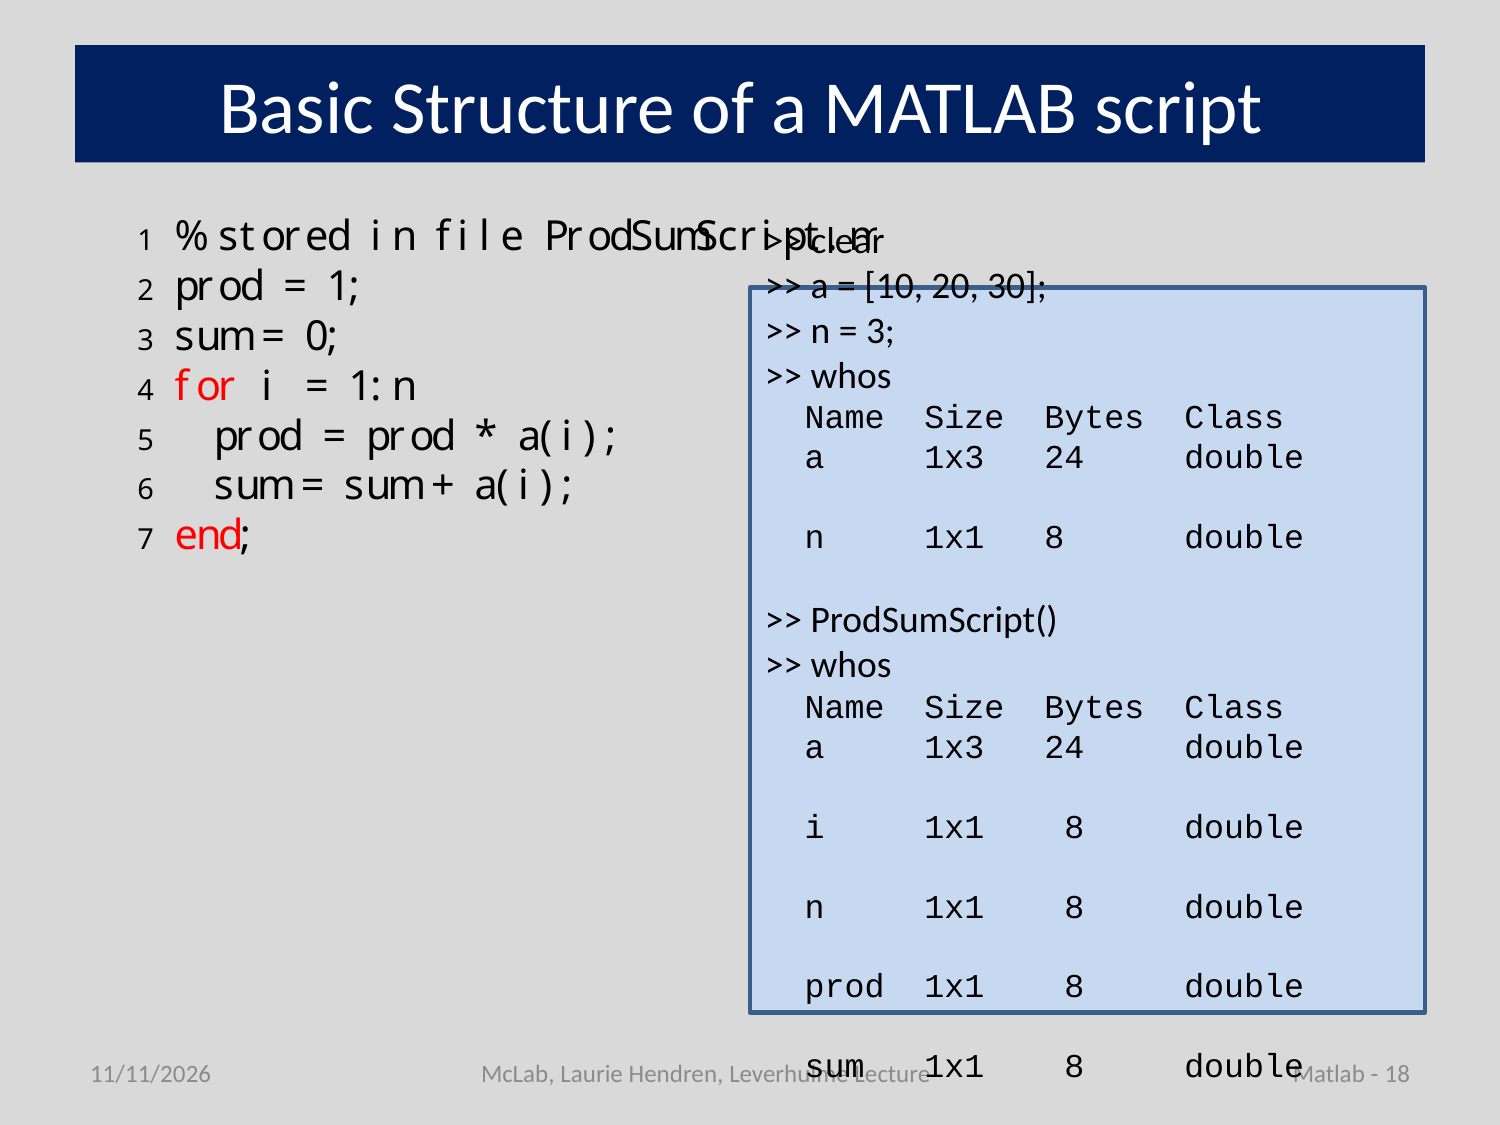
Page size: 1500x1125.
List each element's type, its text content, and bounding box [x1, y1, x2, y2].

text_box >> clear >> a = [10, 20, 30]; >> n = 3; >> whos Name Size Bytes Class a 1x3 24 double n 1x1 8 double >> ProdSumScript() >> whos Name Size Bytes Class a 1x3 24 double i 1x1 8 double n 1x1 8 double prod 1x1 8 double sum 1x1 8 double [748, 285, 1427, 1015]
footer McLab, Laurie Hendren, Leverhulme Lecture [300, 1042, 1113, 1103]
picture [135, 215, 877, 559]
title Basic Structure of a MATLAB script [75, 45, 1425, 163]
slide_number Matlab - 18 [1262, 1042, 1425, 1103]
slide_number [75, 1042, 250, 1103]
